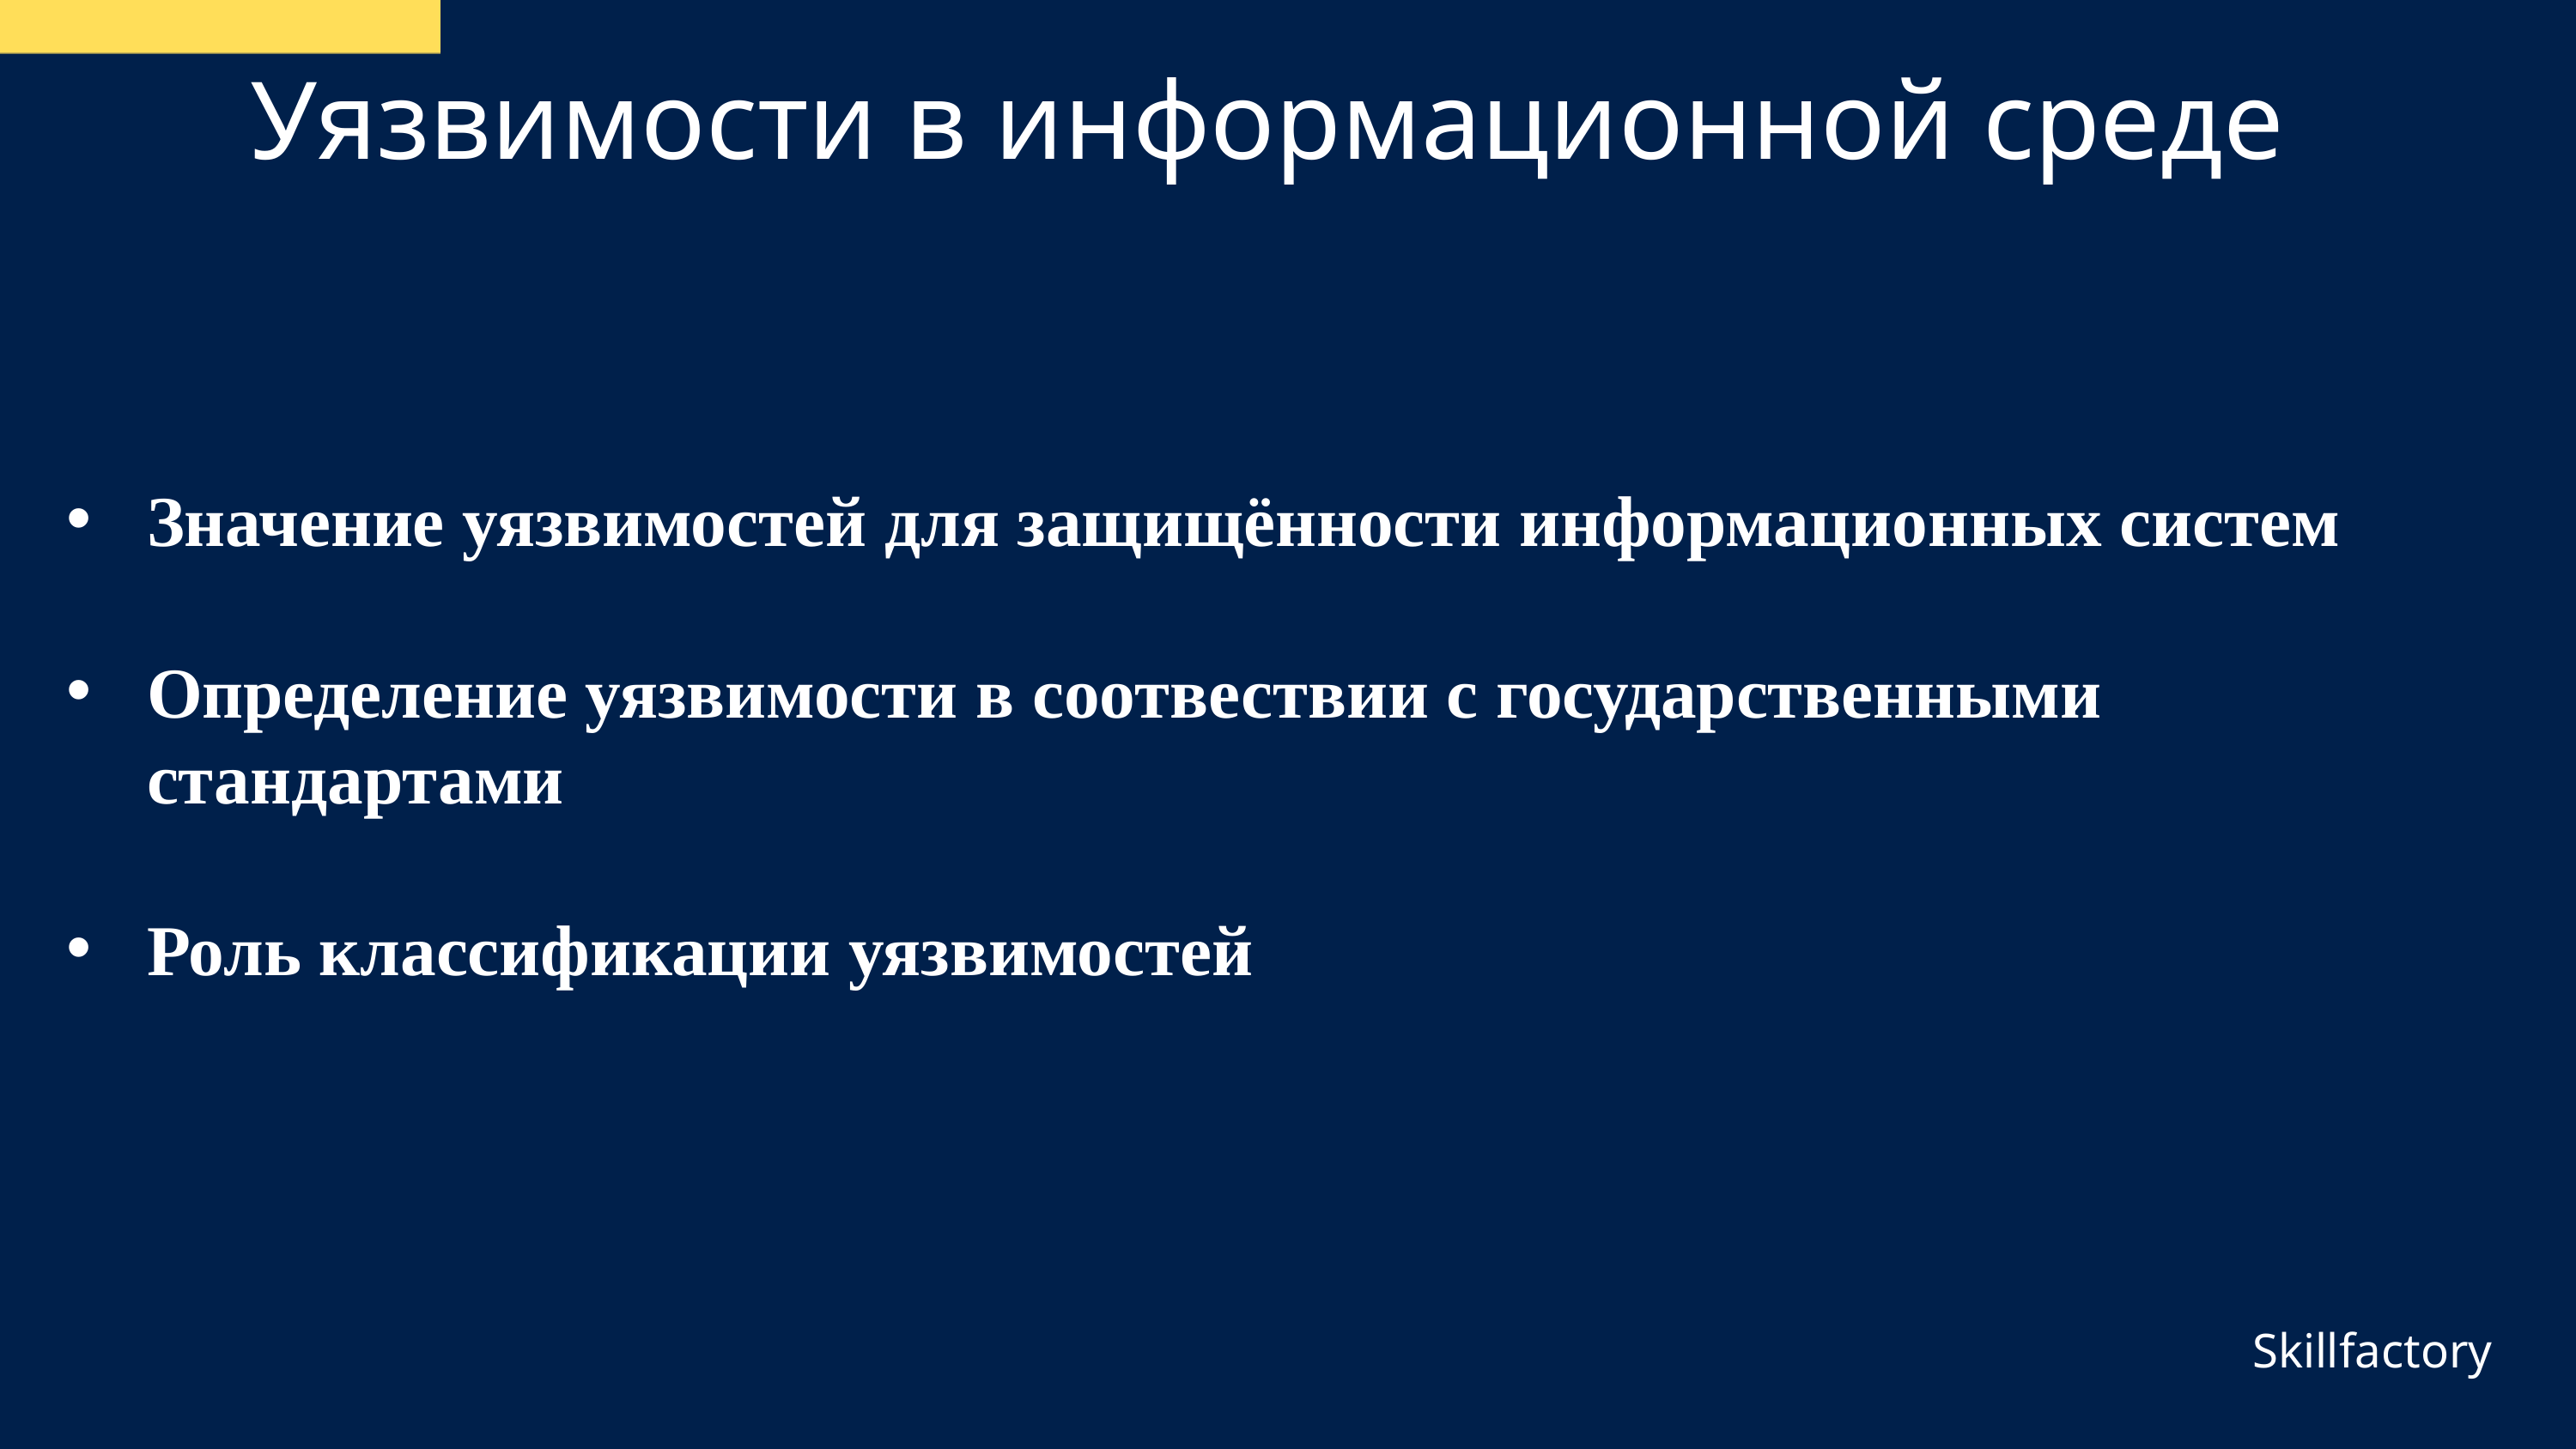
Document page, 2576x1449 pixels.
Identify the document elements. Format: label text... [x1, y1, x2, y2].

text_box Значение уязвимостей для защищённости информационных систем Определение уязвимости в соотвествии с государственными стандартами Роль классификации уязвимостей [66, 474, 2458, 990]
text_box Skillfactory [2243, 1312, 2502, 1378]
text_box Уязвимости в информационной среде [33, 53, 2502, 181]
picture [0, 0, 440, 54]
